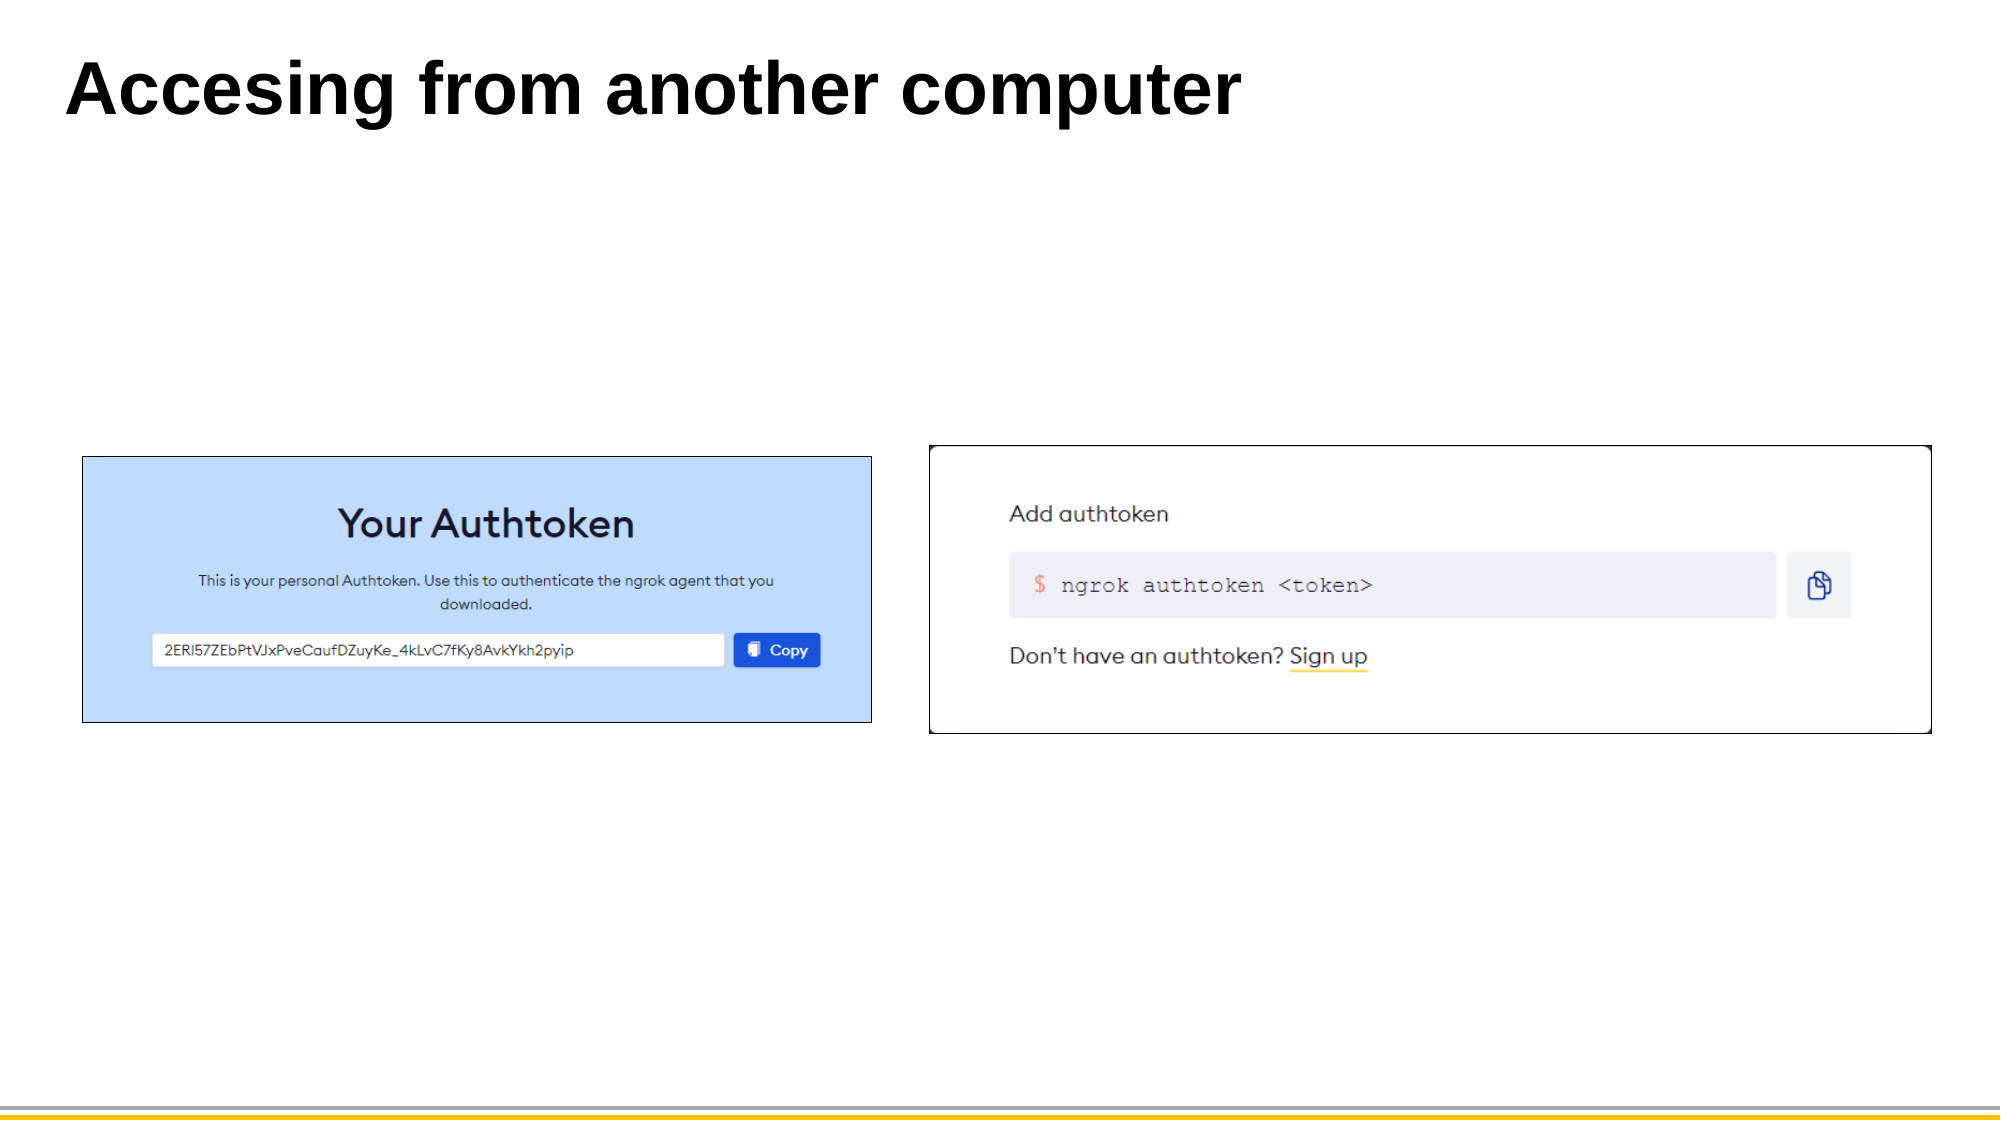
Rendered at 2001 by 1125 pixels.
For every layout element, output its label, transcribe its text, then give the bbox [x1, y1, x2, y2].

text_box Accesing from another computer [49, 32, 1828, 138]
picture [929, 445, 1933, 734]
picture [81, 455, 872, 723]
